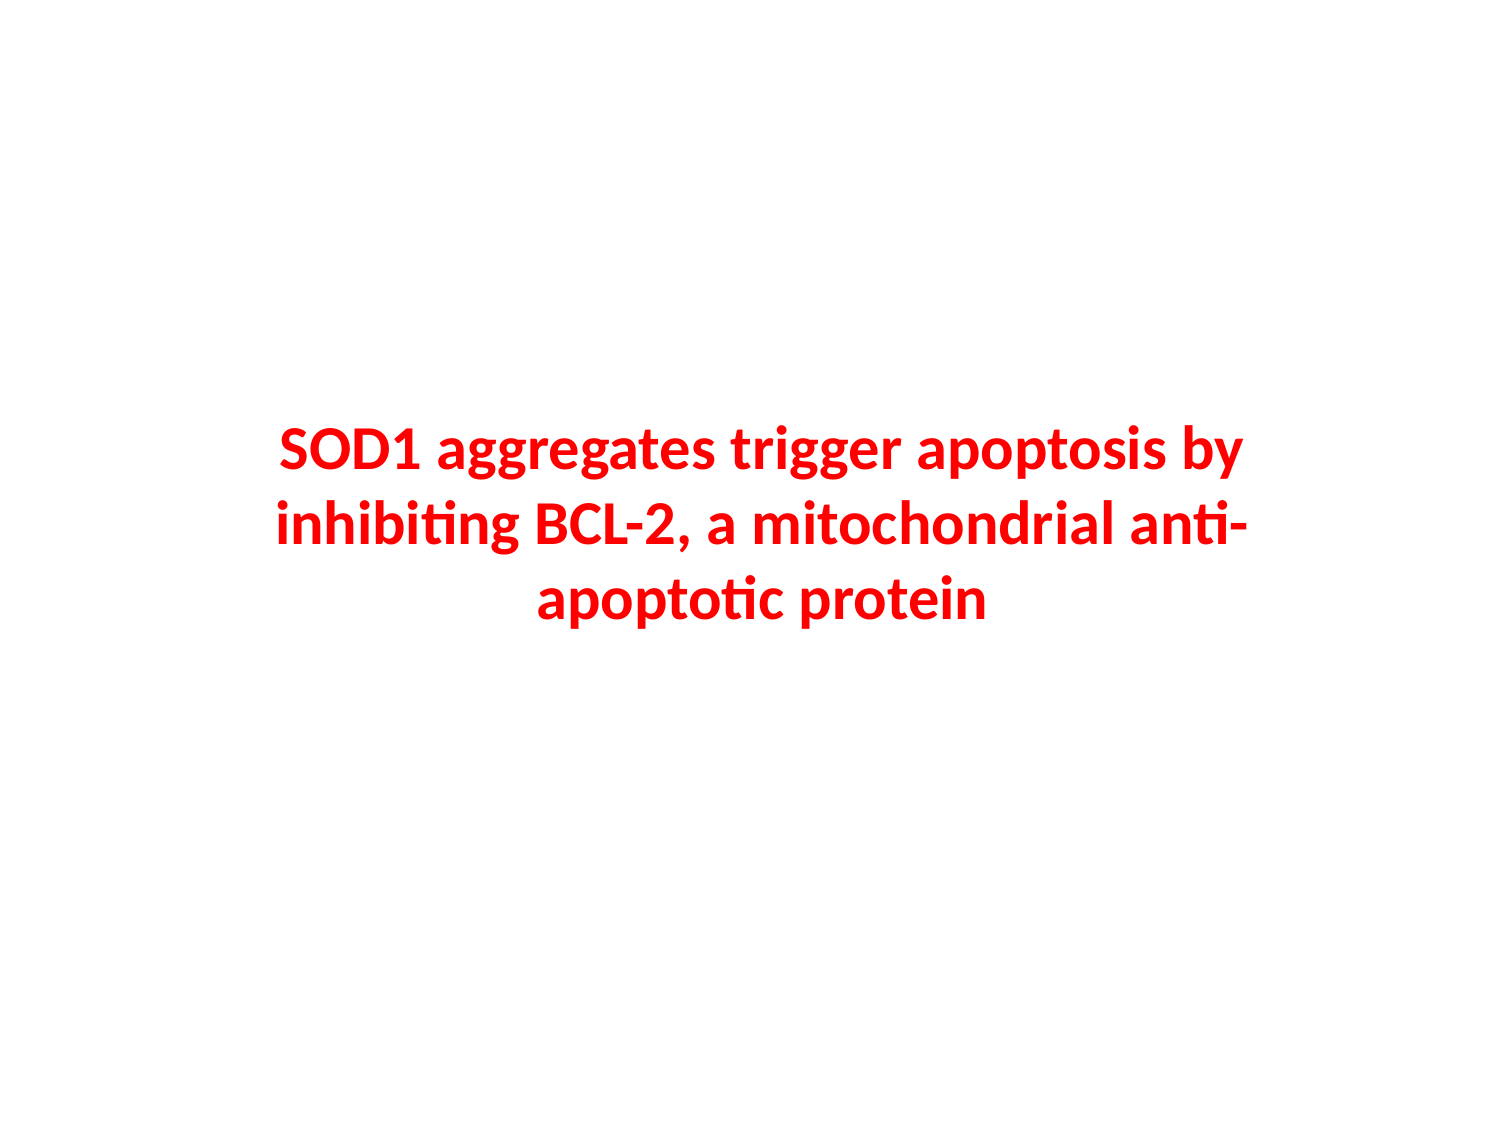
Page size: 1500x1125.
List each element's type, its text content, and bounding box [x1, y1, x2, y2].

text_box SOD1 aggregates trigger apoptosis by inhibiting BCL-2, a mitochondrial anti-apoptotic protein [137, 399, 1388, 640]
